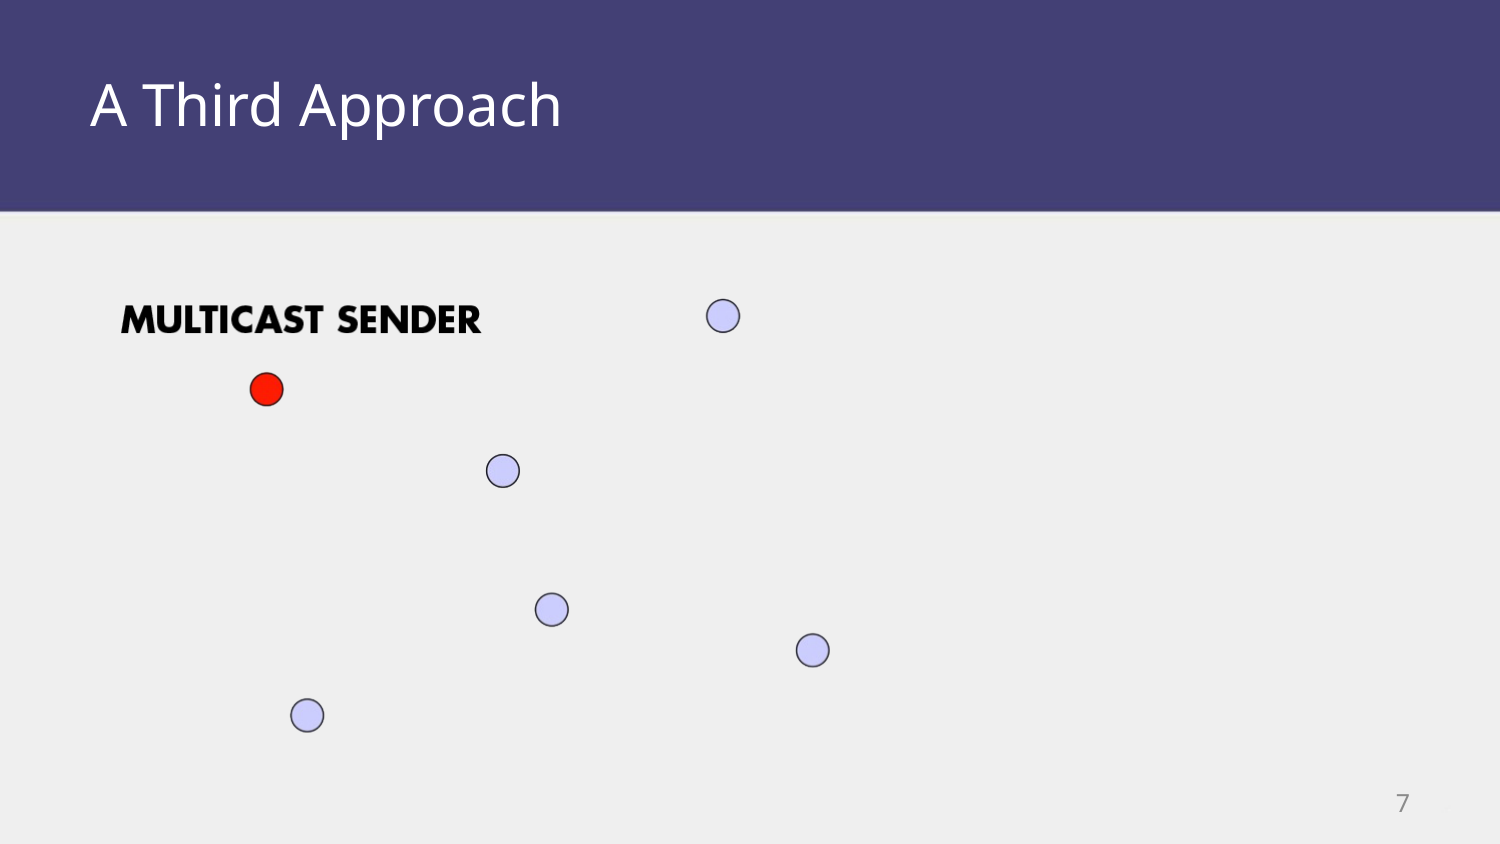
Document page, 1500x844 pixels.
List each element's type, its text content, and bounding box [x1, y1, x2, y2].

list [74, 246, 888, 772]
title A Third Approach [75, 33, 1450, 172]
picture [0, 0, 1500, 844]
text_box 7 [1299, 782, 1425, 828]
